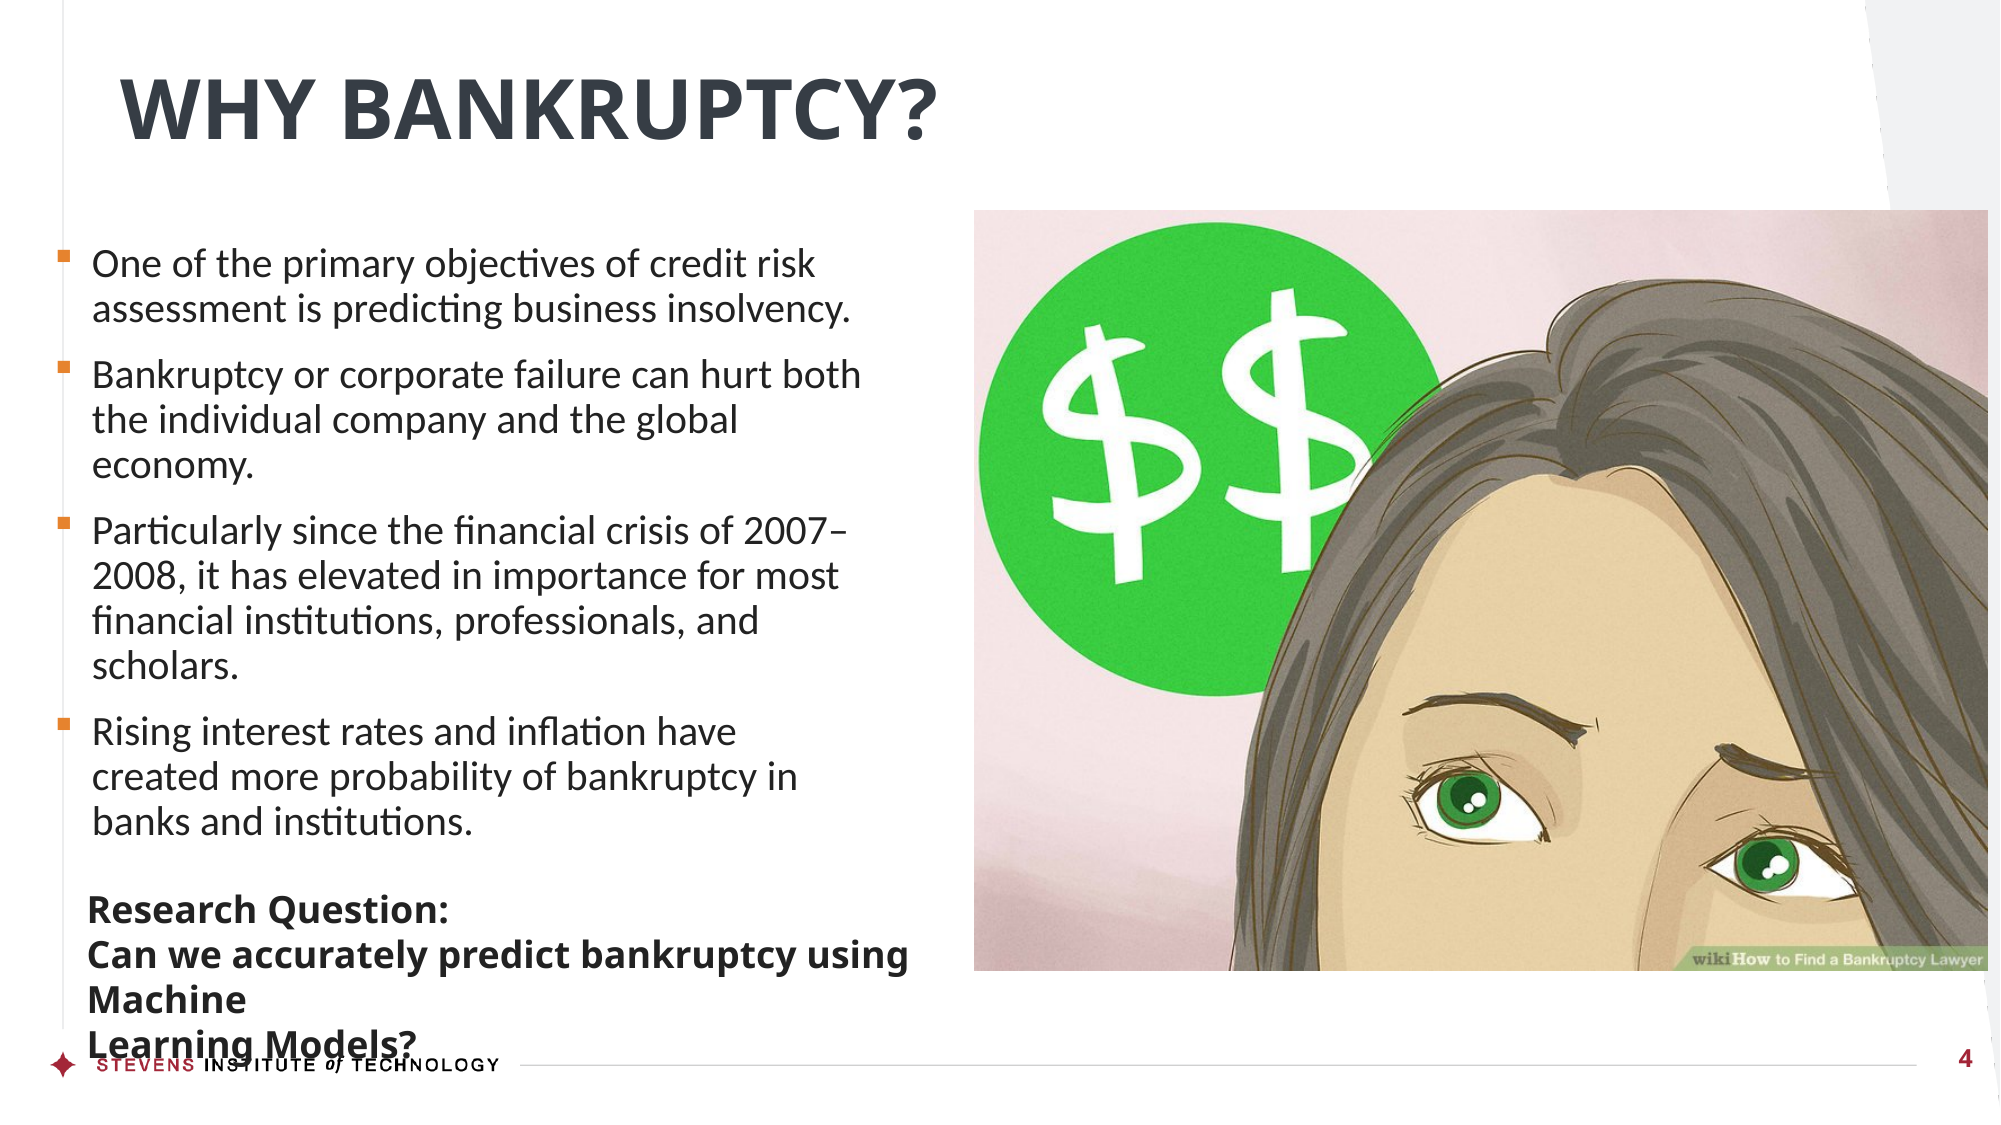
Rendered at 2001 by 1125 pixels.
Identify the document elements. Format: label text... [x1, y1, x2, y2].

slide_number 4 [1538, 1029, 1988, 1090]
title WHY BANKRUPTCY? [105, 59, 1863, 278]
list One of the primary objectives of credit risk assessment is predicting business insolvency. Bankruptcy or corporate failure can hurt both the individual company and the global economy. Particularly since the financial crisis of 2007–2008, it has elevated in importance for most financial institutions, professionals, and scholars. Rising interest rates and inflation have created more probability of bankruptcy in banks and institutions. [39, 233, 888, 995]
picture [974, 210, 1988, 971]
text_box Research Question: Can we accurately predict bankruptcy using Machine Learning Models? [71, 878, 1072, 1073]
